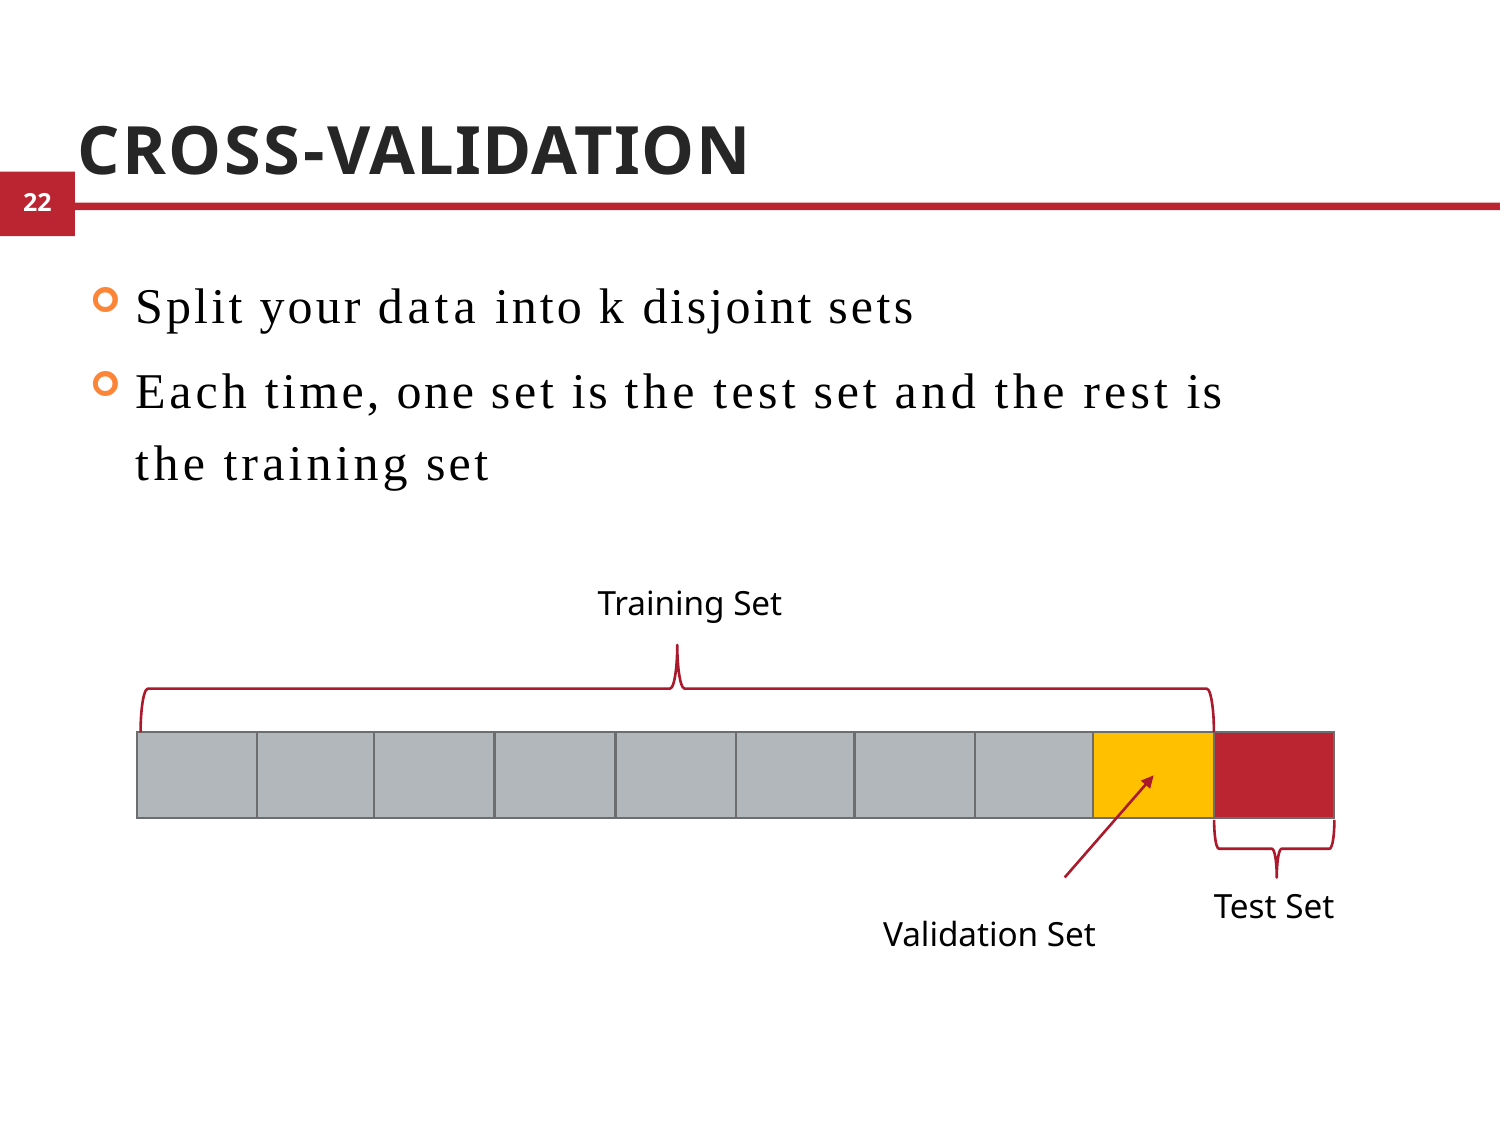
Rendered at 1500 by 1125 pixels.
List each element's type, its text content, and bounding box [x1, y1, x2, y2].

text_box [1093, 733, 1213, 819]
text_box [854, 733, 975, 819]
text_box [139, 687, 1216, 733]
text_box [136, 732, 257, 819]
text_box Split your data into k disjoint sets Each time, one set is the test set and the rest is the training set [87, 247, 1232, 491]
text_box [373, 733, 494, 819]
text_box [736, 733, 854, 819]
text_box [1213, 732, 1335, 819]
text_box [1212, 819, 1336, 877]
text_box Training Set [615, 574, 765, 725]
text_box [494, 733, 615, 819]
text_box [975, 733, 1093, 819]
text_box Validation Set [914, 905, 1065, 1056]
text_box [1063, 774, 1155, 879]
text_box [615, 733, 736, 819]
text_box [257, 733, 373, 819]
text_box Test Set [1199, 877, 1350, 935]
title Cross-Validation [75, 0, 1425, 188]
